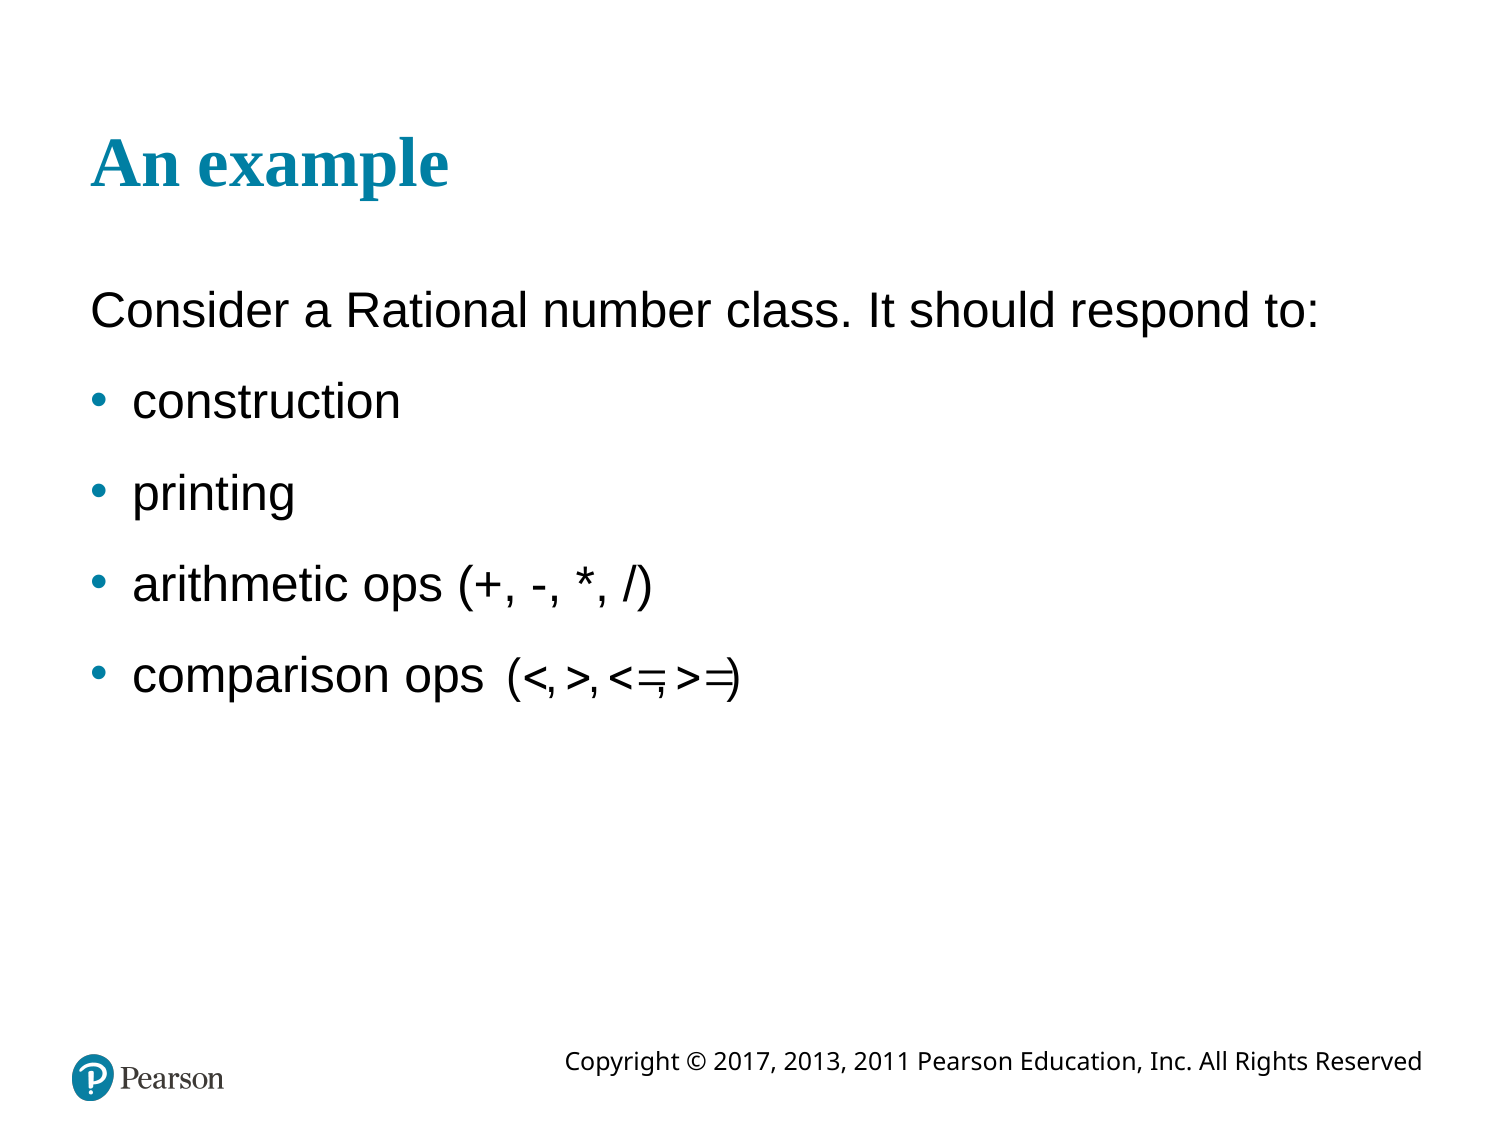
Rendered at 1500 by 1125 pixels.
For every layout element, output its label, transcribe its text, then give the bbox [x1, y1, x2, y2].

list Consider a Rational number class. It should respond to: construction printing arithmetic ops (+, -, *, /) comparison ops [75, 262, 1425, 1005]
picture [72, 1054, 88, 1070]
picture [72, 1087, 83, 1101]
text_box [504, 651, 744, 710]
picture [98, 1054, 224, 1101]
picture [80, 1063, 106, 1088]
title An example [75, 35, 1425, 216]
